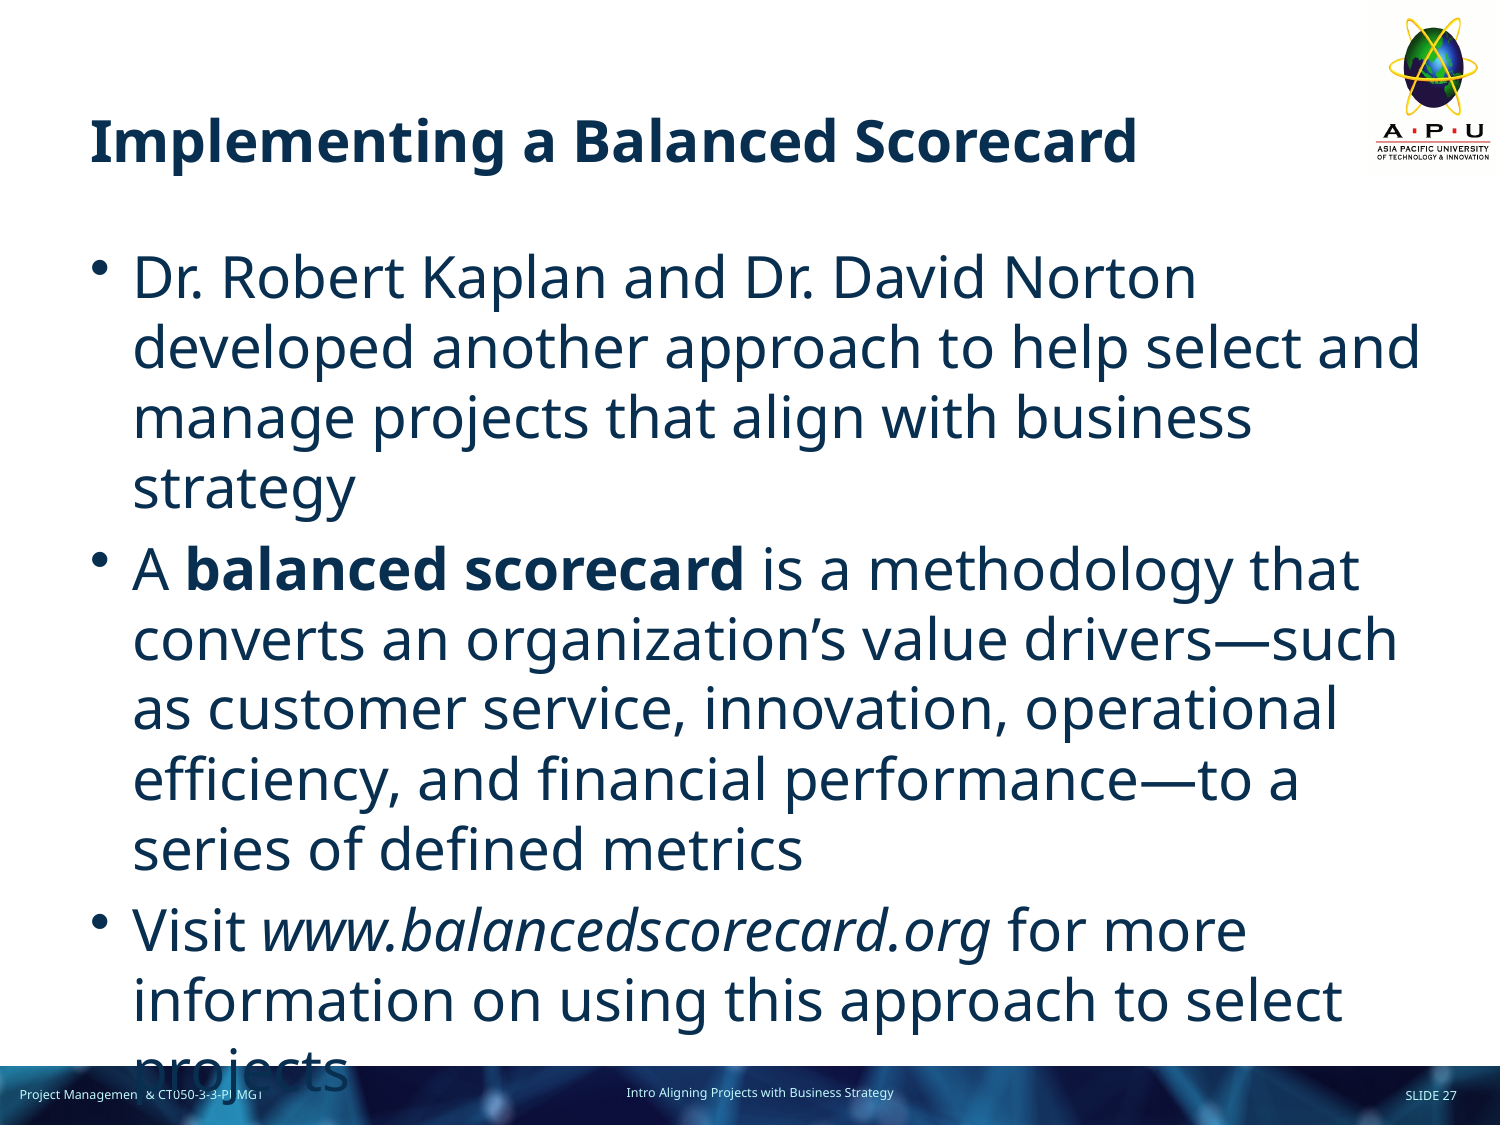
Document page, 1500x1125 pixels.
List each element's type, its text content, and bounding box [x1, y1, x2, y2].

picture [0, 1066, 1500, 1125]
title Implementing a Balanced Scorecard [75, 45, 1475, 233]
list Dr. Robert Kaplan and Dr. David Norton developed another approach to help select and manage projects that align with business strategy A balanced scorecard is a methodology that converts an organization’s value drivers—such as customer service, innovation, operational efficiency, and financial performance—to a series of defined metrics Visit www.balancedscorecard.org for more information on using this approach to select projects [75, 233, 1475, 1043]
picture [1367, 0, 1500, 178]
